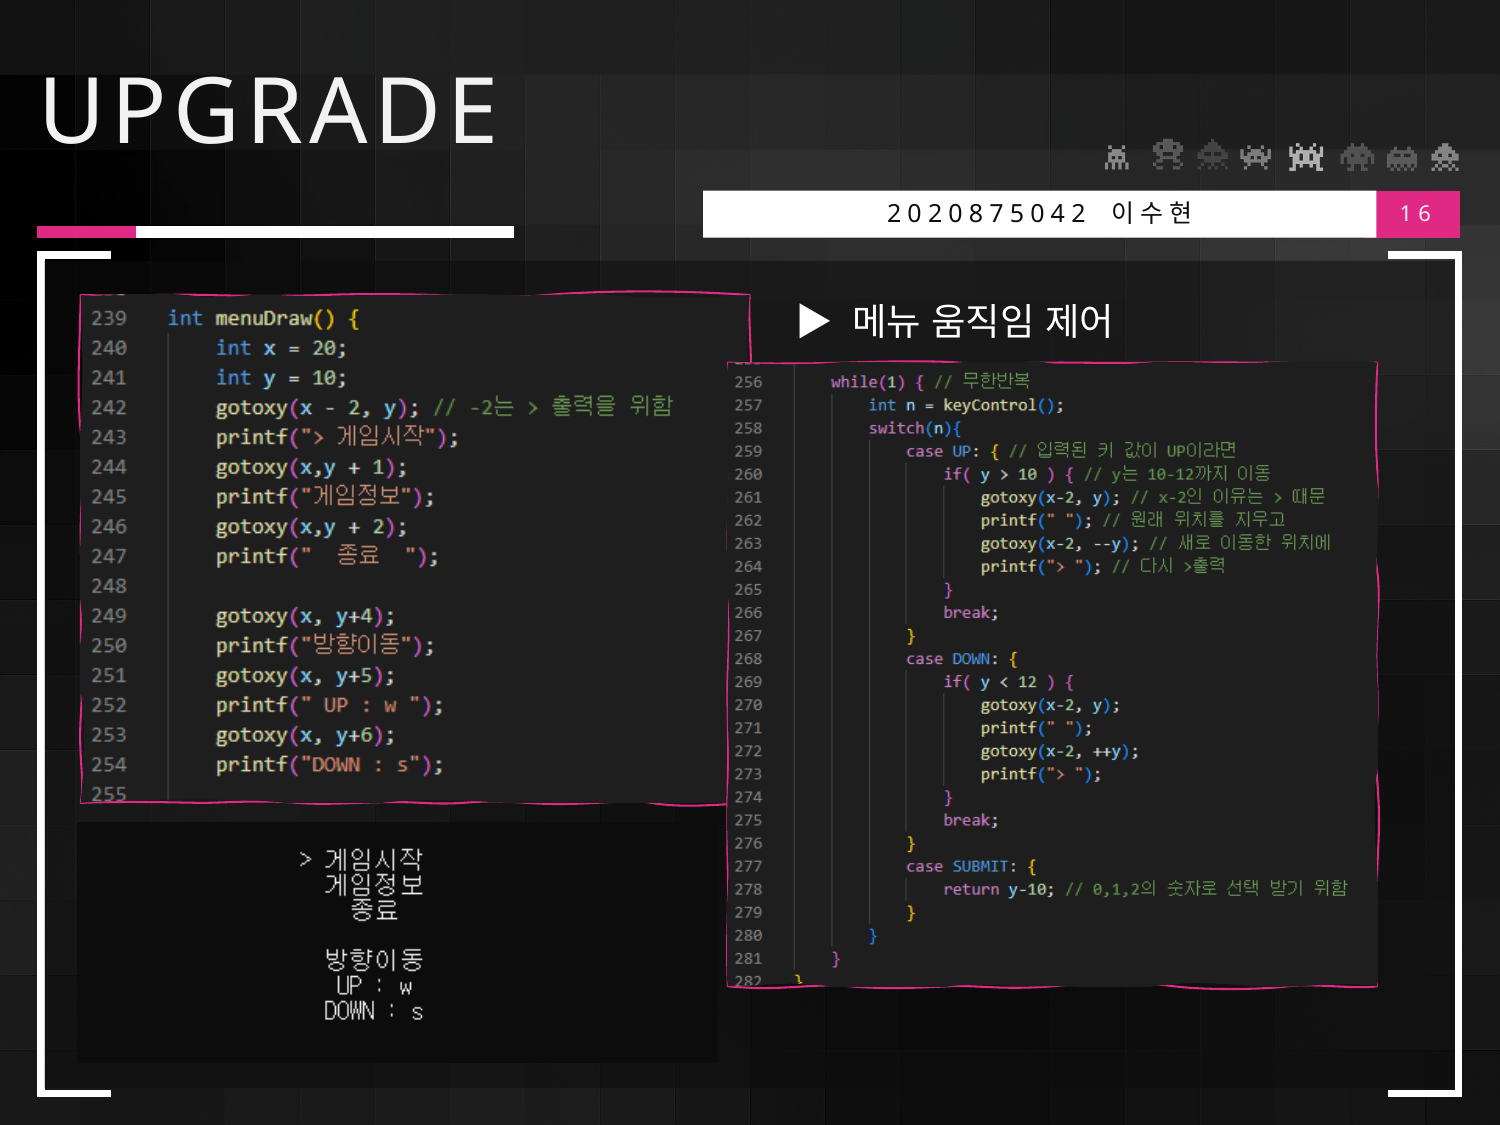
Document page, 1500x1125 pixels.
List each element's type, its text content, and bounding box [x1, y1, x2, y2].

title UPGRADE [38, 19, 524, 209]
slide_number 16 [1377, 191, 1460, 238]
list [44, 260, 1455, 1088]
list 2020875042 이수현 [703, 190, 1377, 238]
picture [0, 0, 1500, 1125]
text_box ▶ 메뉴 움직임 제어 [780, 290, 1130, 351]
